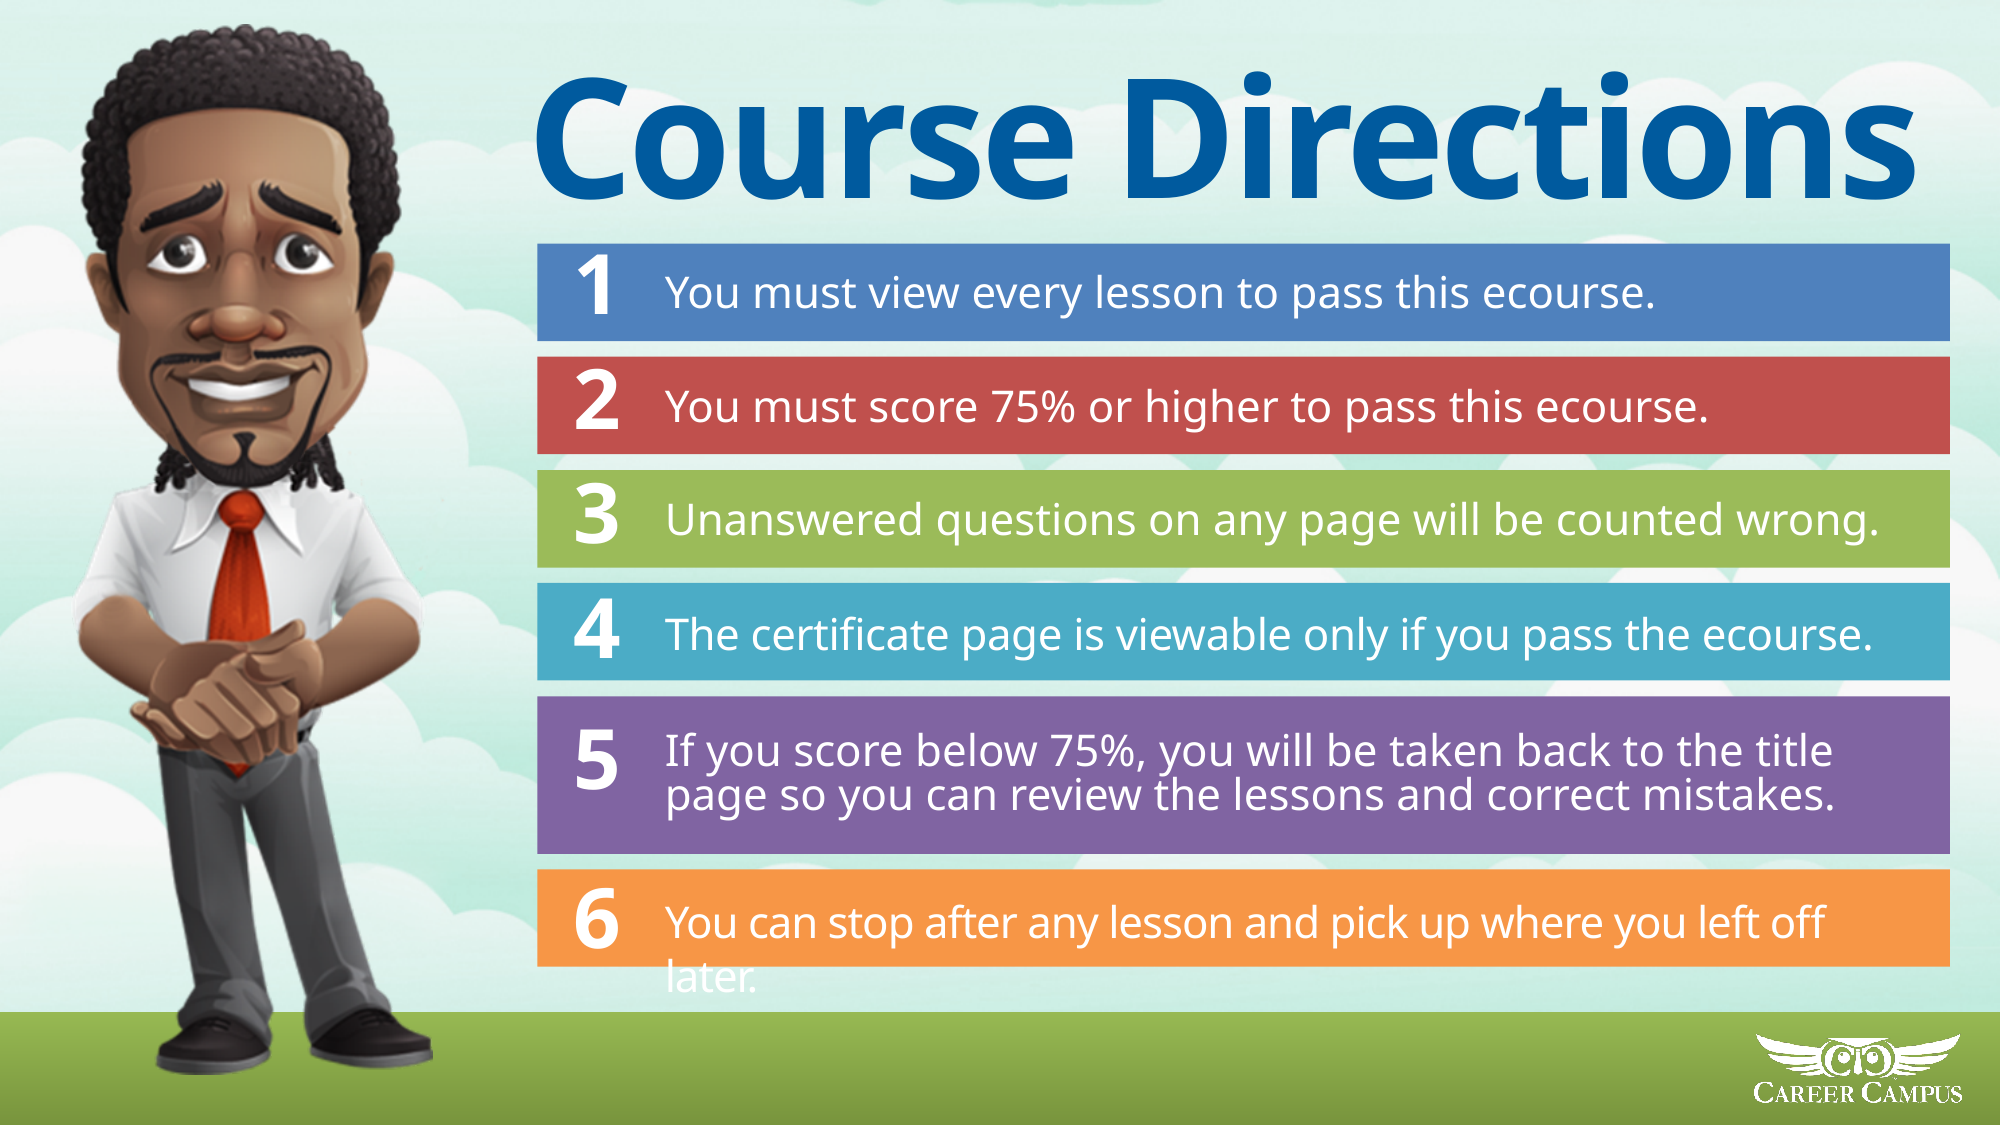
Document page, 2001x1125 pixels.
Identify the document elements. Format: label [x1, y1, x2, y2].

text_box [0, 0, 2000, 1125]
picture [71, 24, 433, 1076]
